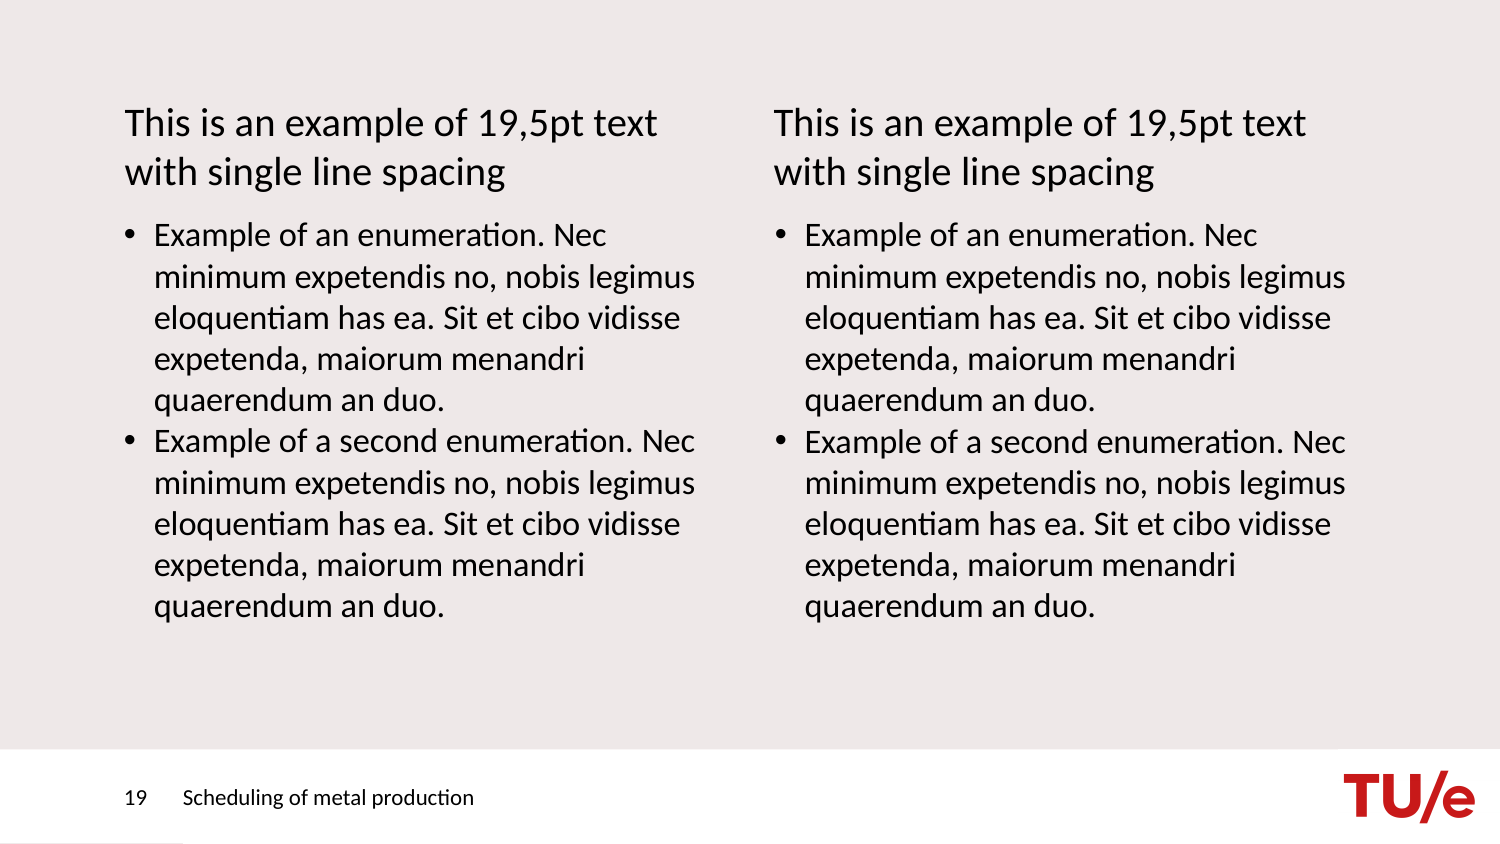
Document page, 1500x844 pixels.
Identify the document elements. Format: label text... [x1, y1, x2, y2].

list Example of an enumeration. Nec minimum expetendis no, nobis legimus eloquentiam has ea. Sit et cibo vidisse expetenda, maiorum menandri quaerendum an duo. Example of a second enumeration. Nec minimum expetendis no, nobis legimus eloquentiam has ea. Sit et cibo vidisse expetenda, maiorum menandri quaerendum an duo. [774, 217, 1365, 694]
title This is an example of 19,5pt text with single line spacing [124, 96, 715, 212]
footer Scheduling of metal production [183, 749, 1339, 844]
list Example of an enumeration. Nec minimum expetendis no, nobis legimus eloquentiam has ea. Sit et cibo vidisse expetenda, maiorum menandri quaerendum an duo. Example of a second enumeration. Nec minimum expetendis no, nobis legimus eloquentiam has ea. Sit et cibo vidisse expetenda, maiorum menandri quaerendum an duo. [123, 212, 715, 694]
slide_number 19 [0, 749, 183, 844]
list This is an example of 19,5pt text with single line spacing [773, 96, 1365, 217]
picture [1339, 749, 1500, 844]
